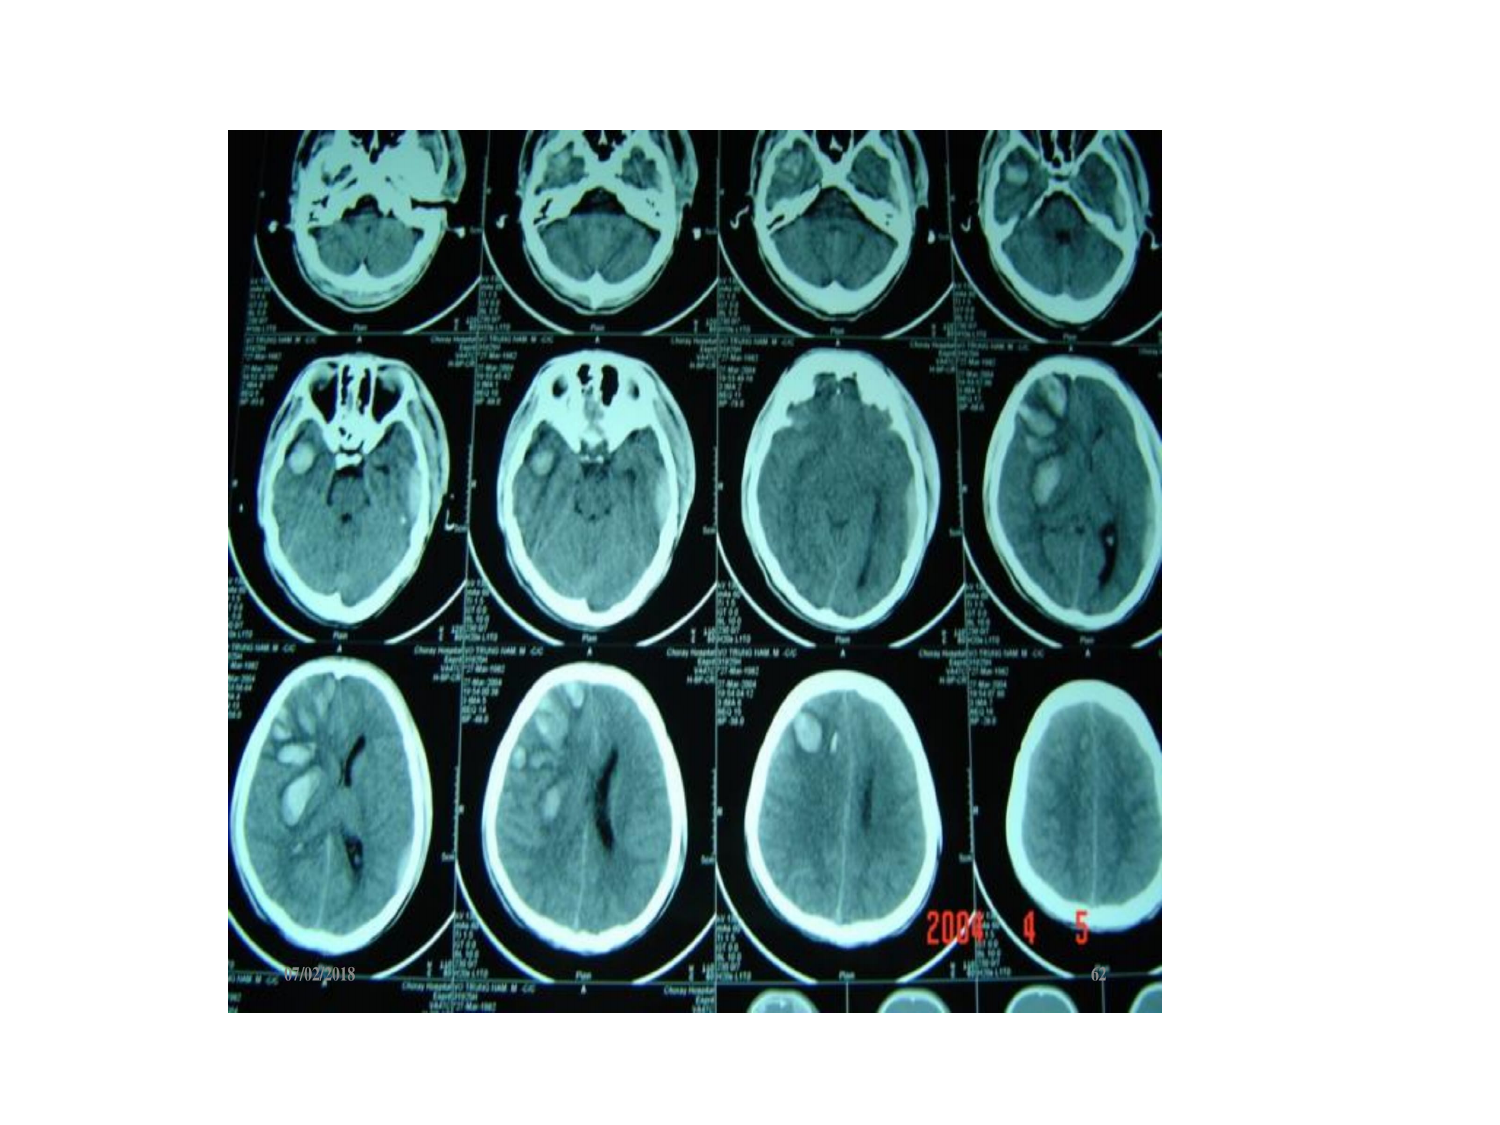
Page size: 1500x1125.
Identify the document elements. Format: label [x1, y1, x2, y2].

list [227, 130, 1162, 1013]
